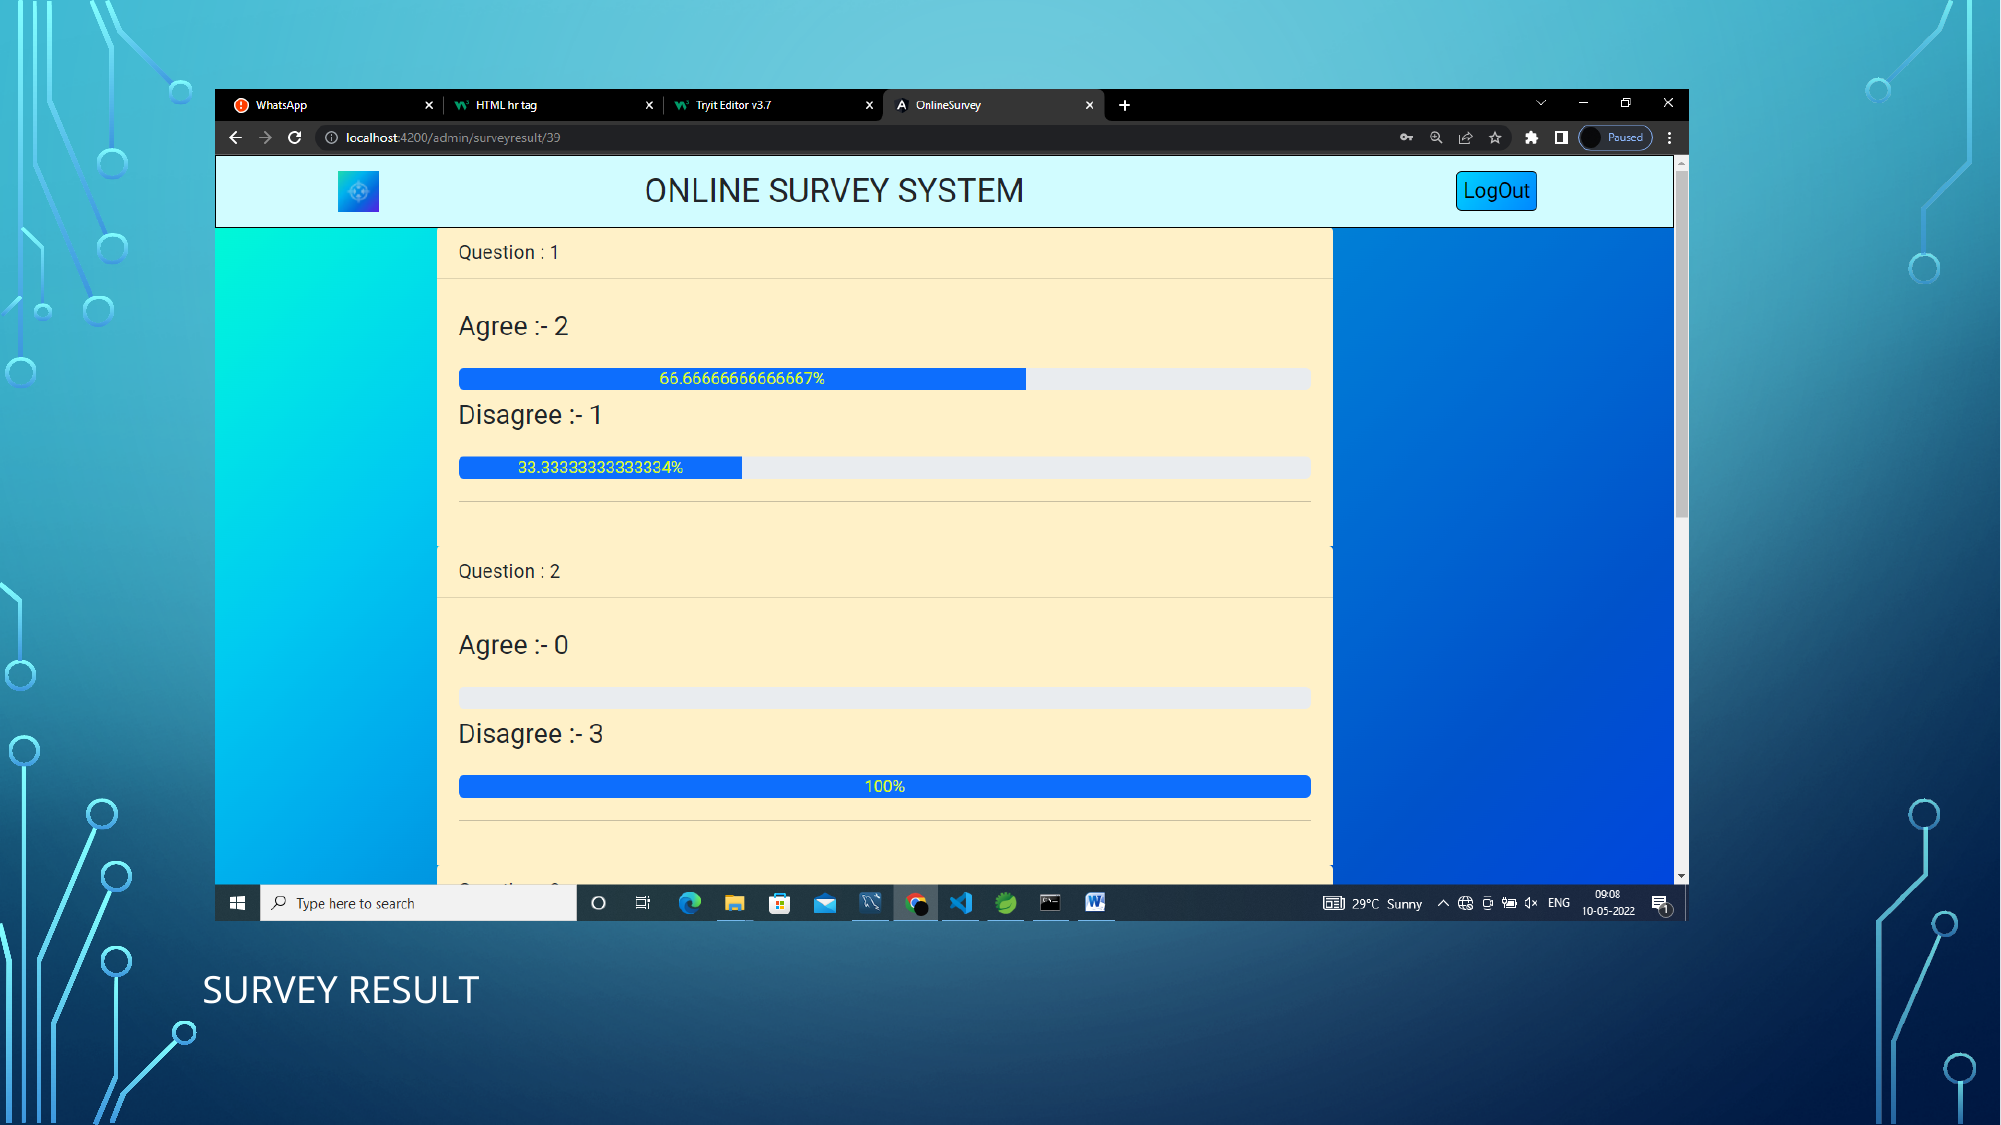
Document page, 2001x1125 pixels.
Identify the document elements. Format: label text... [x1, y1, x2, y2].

list Survey result [187, 949, 1813, 1070]
picture [215, 89, 1689, 921]
